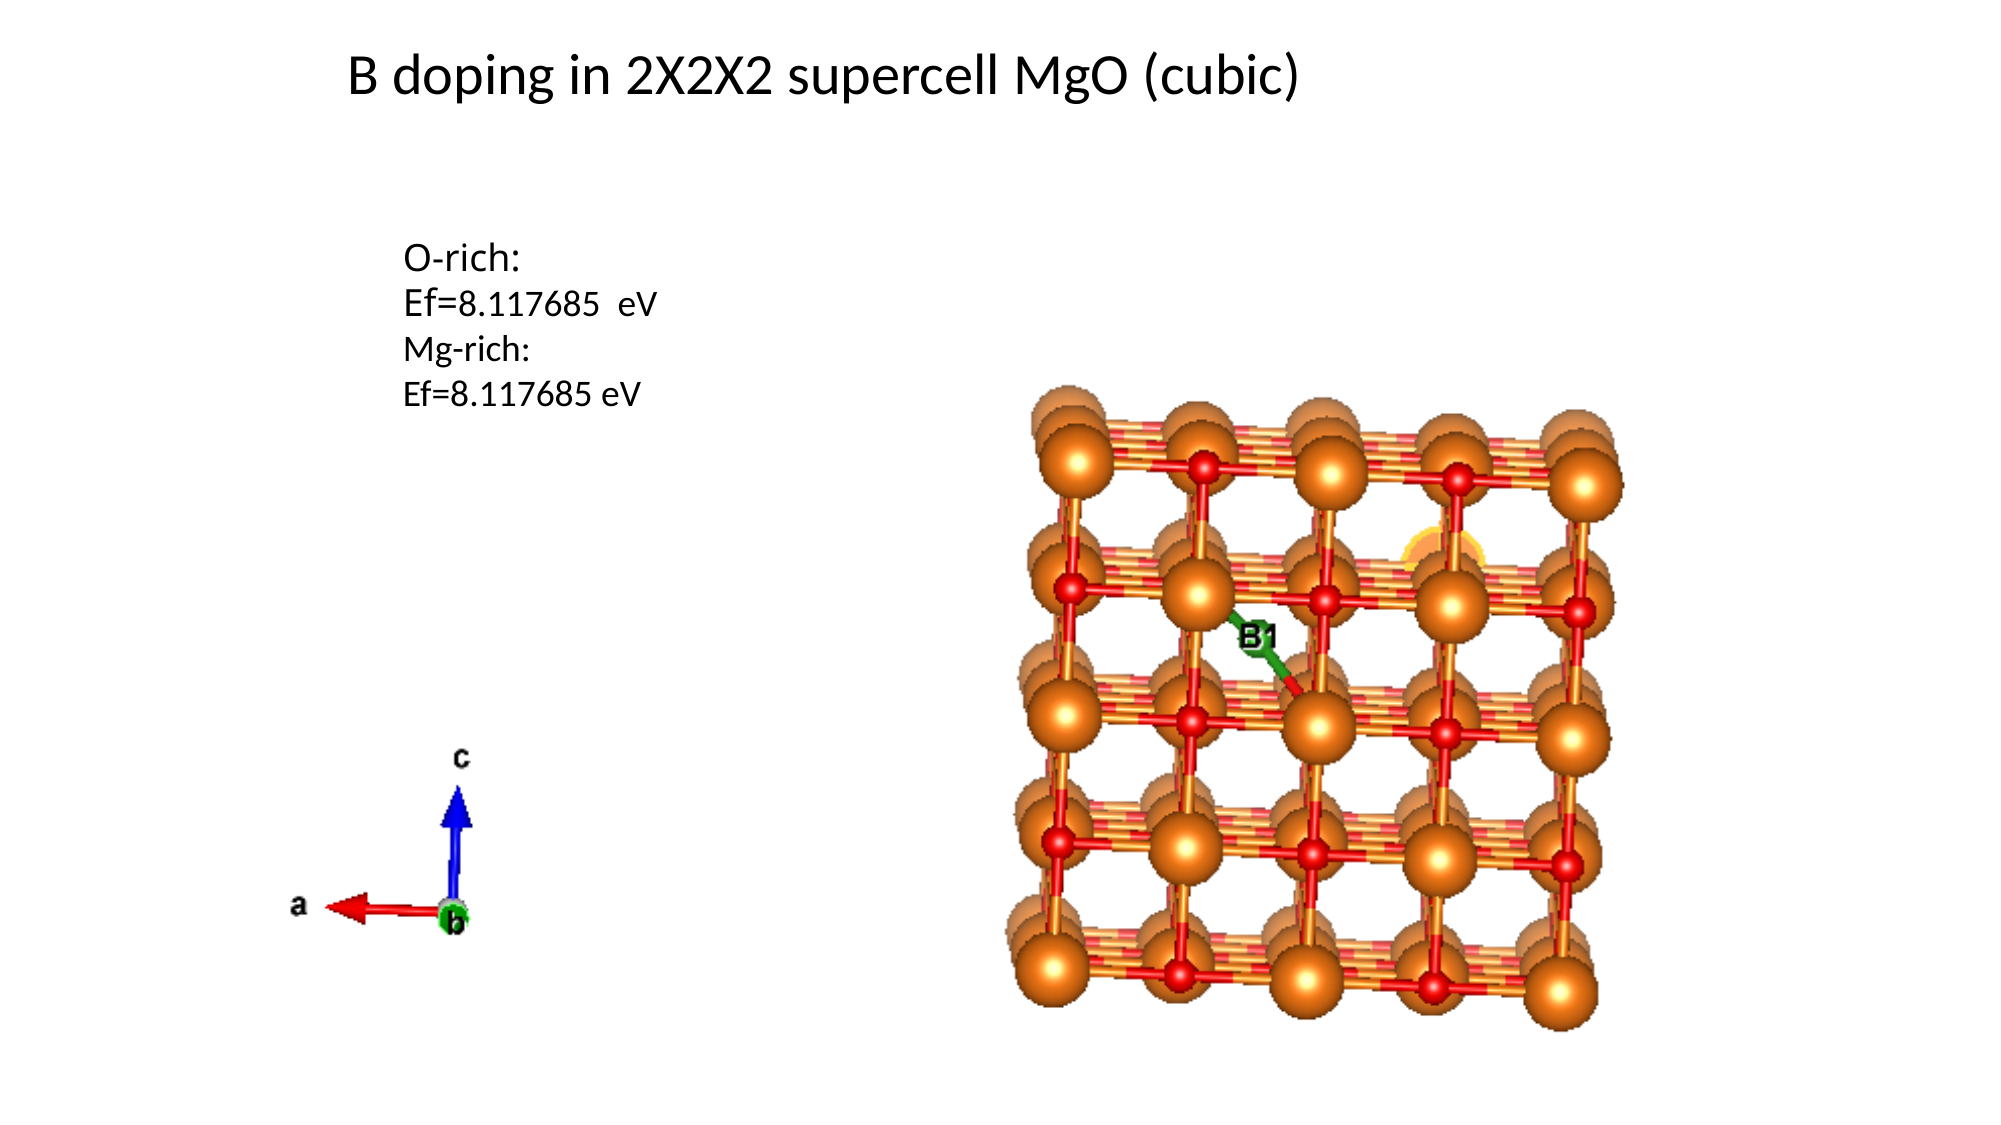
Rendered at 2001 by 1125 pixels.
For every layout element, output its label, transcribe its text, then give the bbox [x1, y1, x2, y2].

text_box B doping in 2X2X2 supercell MgO (cubic) [332, 28, 1317, 114]
text_box O-rich: Ef=8.117685 eV Mg-rich: Ef=8.117685 eV [388, 226, 673, 312]
picture [249, 311, 1750, 1111]
